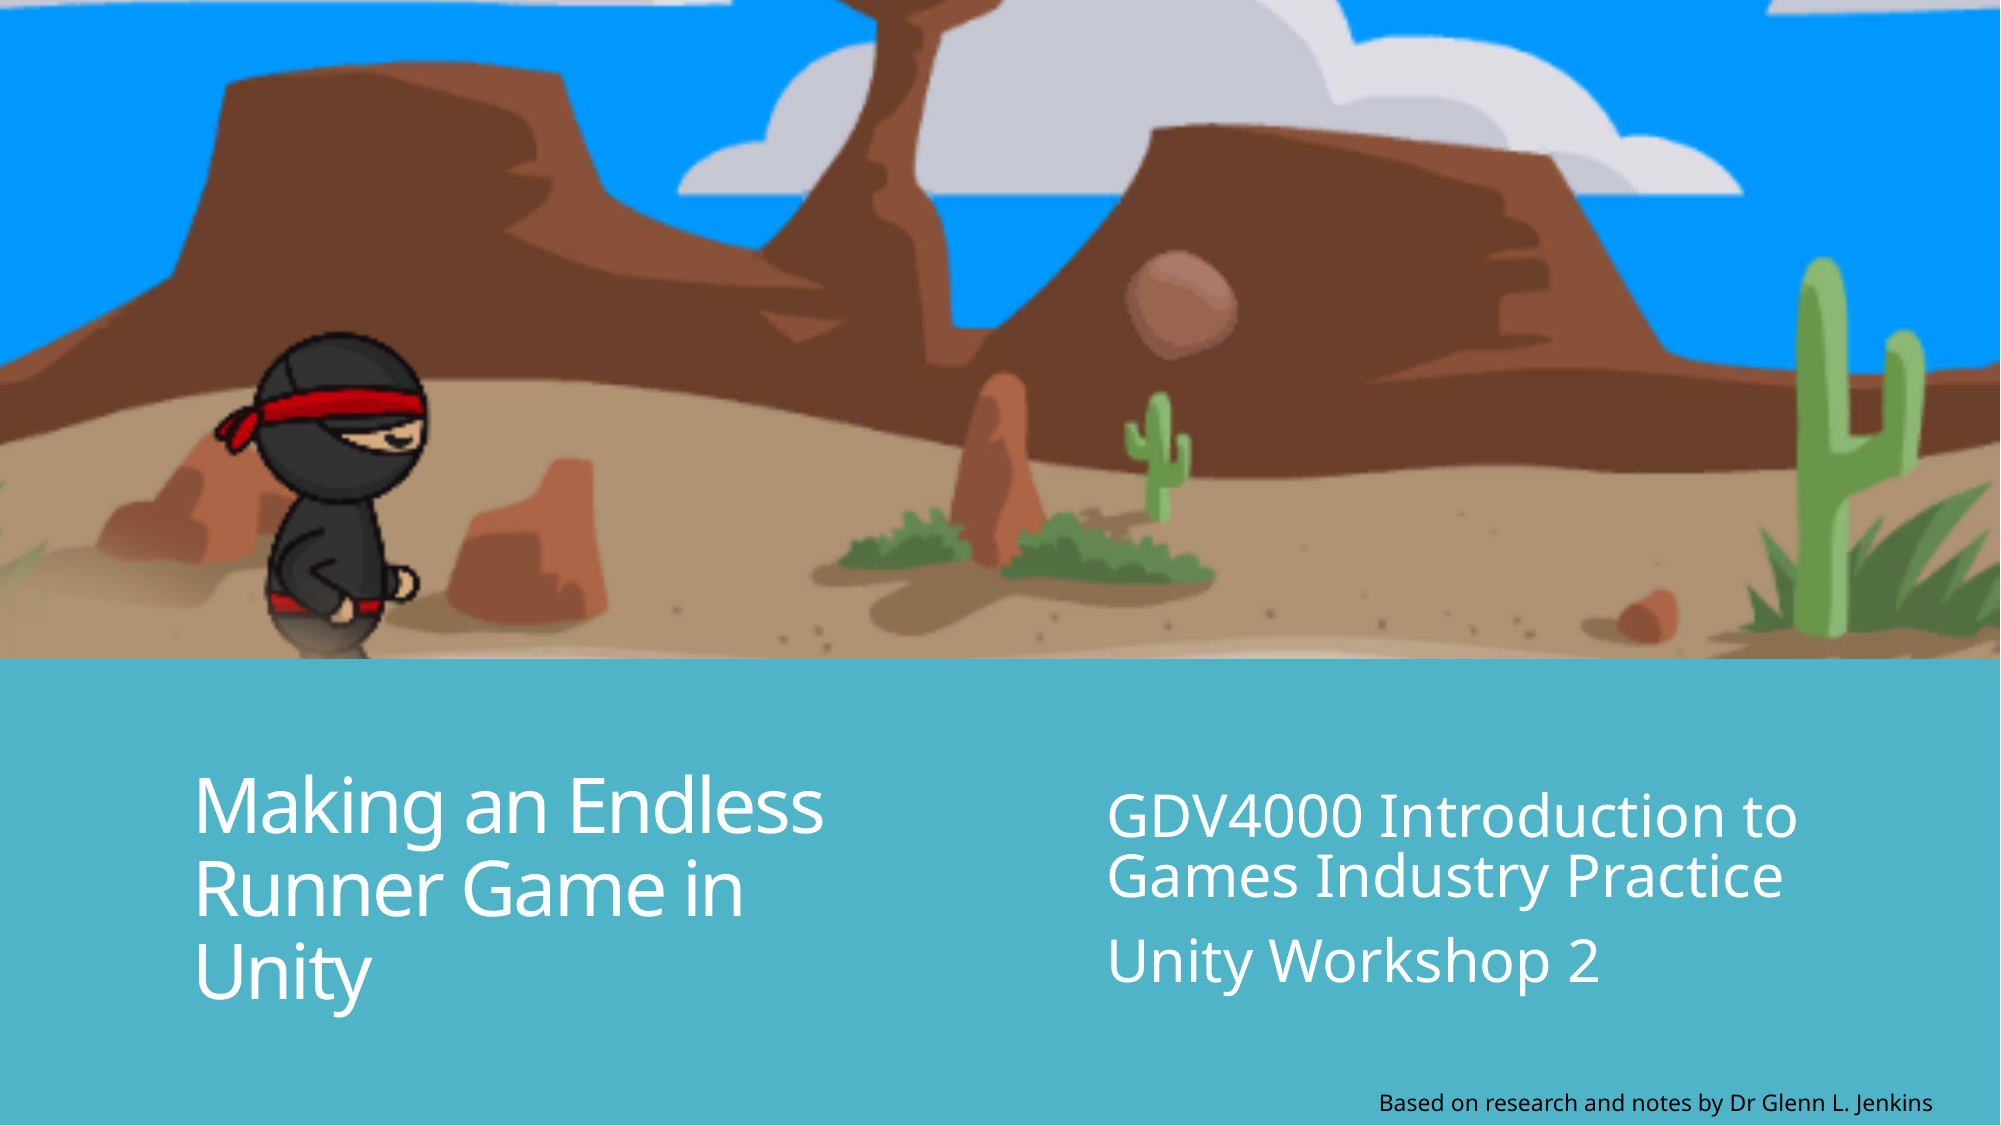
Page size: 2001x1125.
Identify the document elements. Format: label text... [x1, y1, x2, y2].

picture [0, 0, 2000, 659]
subtitle GDV4000 Introduction to Games Industry Practice Unity Workshop 2 [1091, 750, 1822, 1033]
title Making an Endless Runner Game in Unity [177, 750, 909, 1033]
text_box Based on research and notes by Dr Glenn L. Jenkins [1337, 1083, 1975, 1125]
